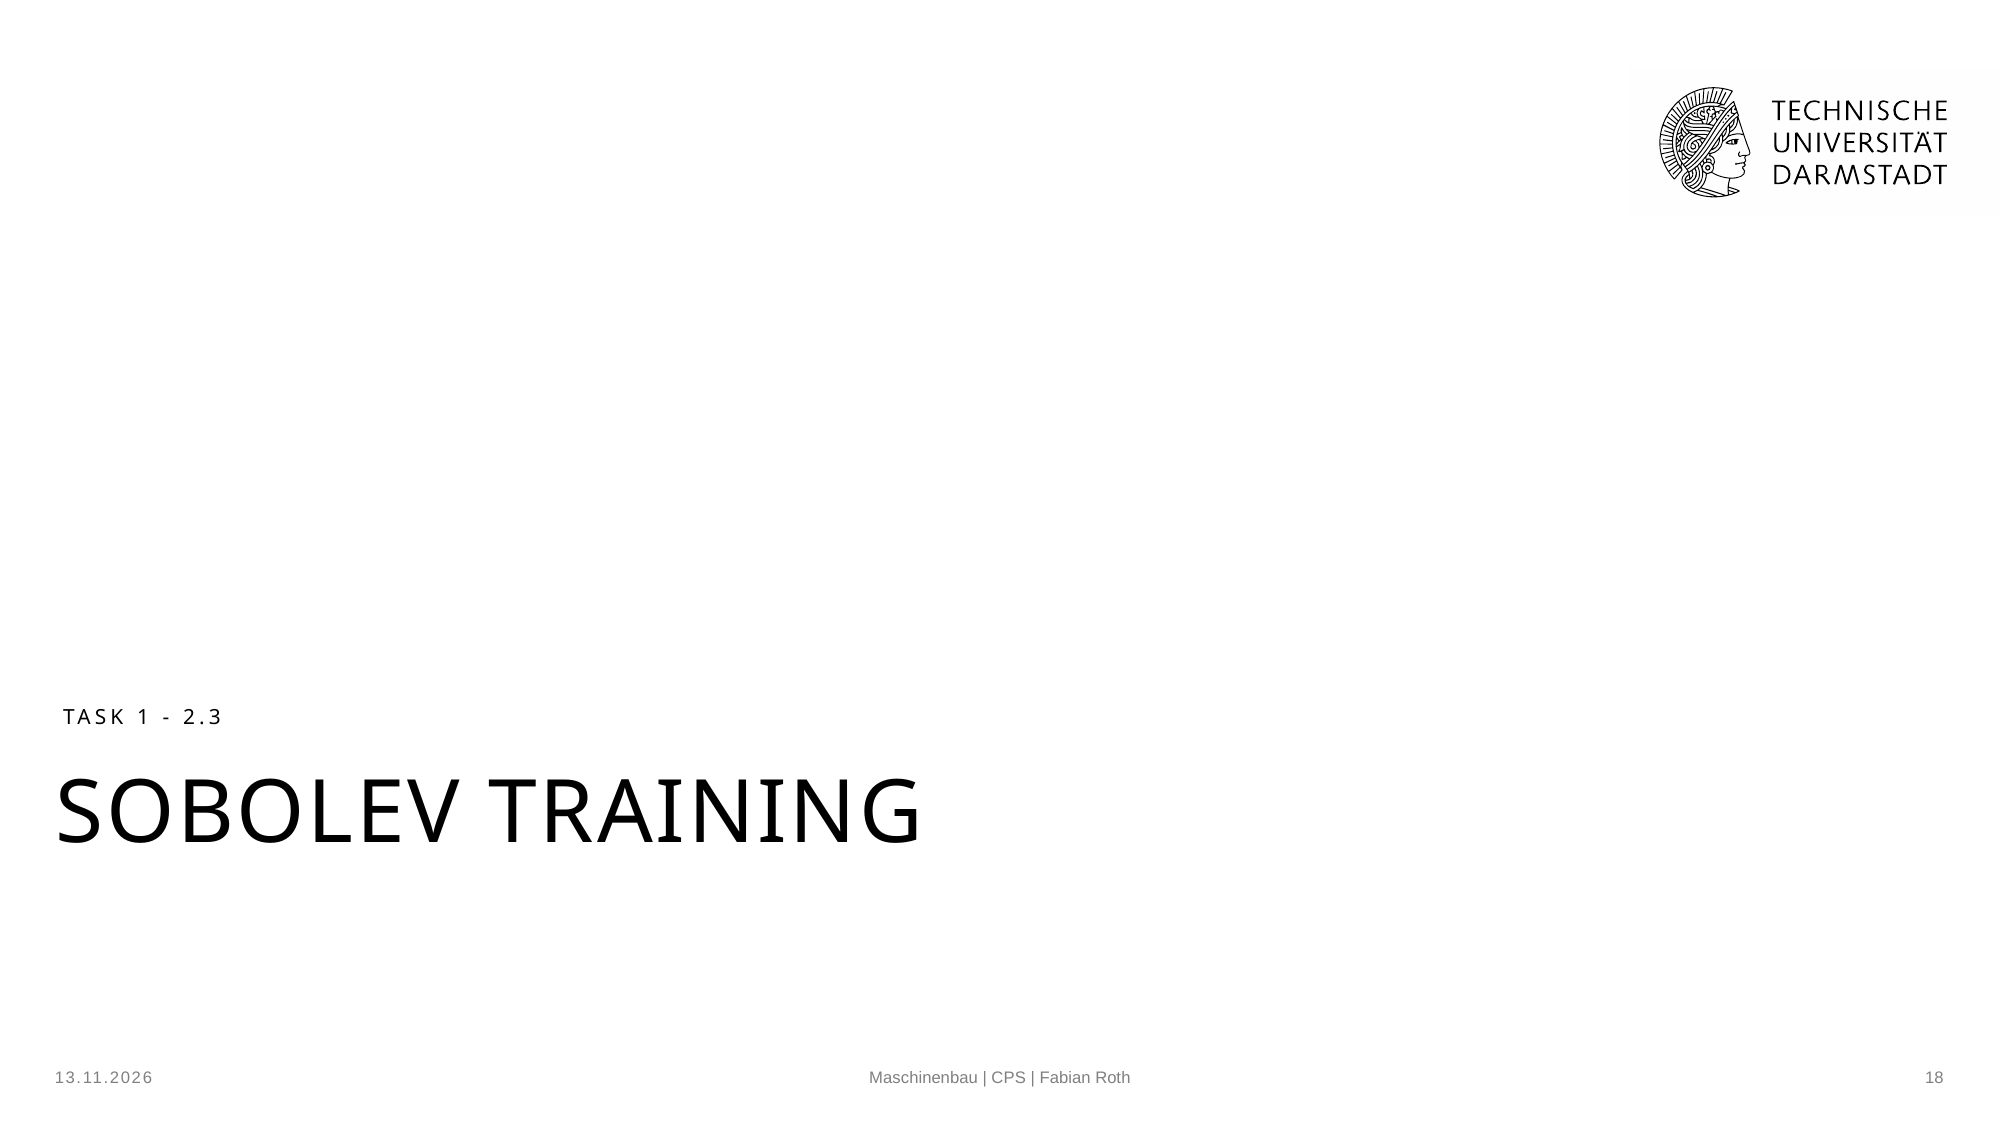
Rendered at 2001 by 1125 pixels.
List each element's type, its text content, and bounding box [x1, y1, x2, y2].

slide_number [54, 1059, 162, 1094]
slide_number 18 [1863, 1059, 1944, 1094]
list Sobolev training [55, 775, 1630, 965]
footer Maschinenbau | CPS | Fabian Roth [184, 1059, 1816, 1094]
title Task 1 - 2.3 [63, 704, 1638, 729]
